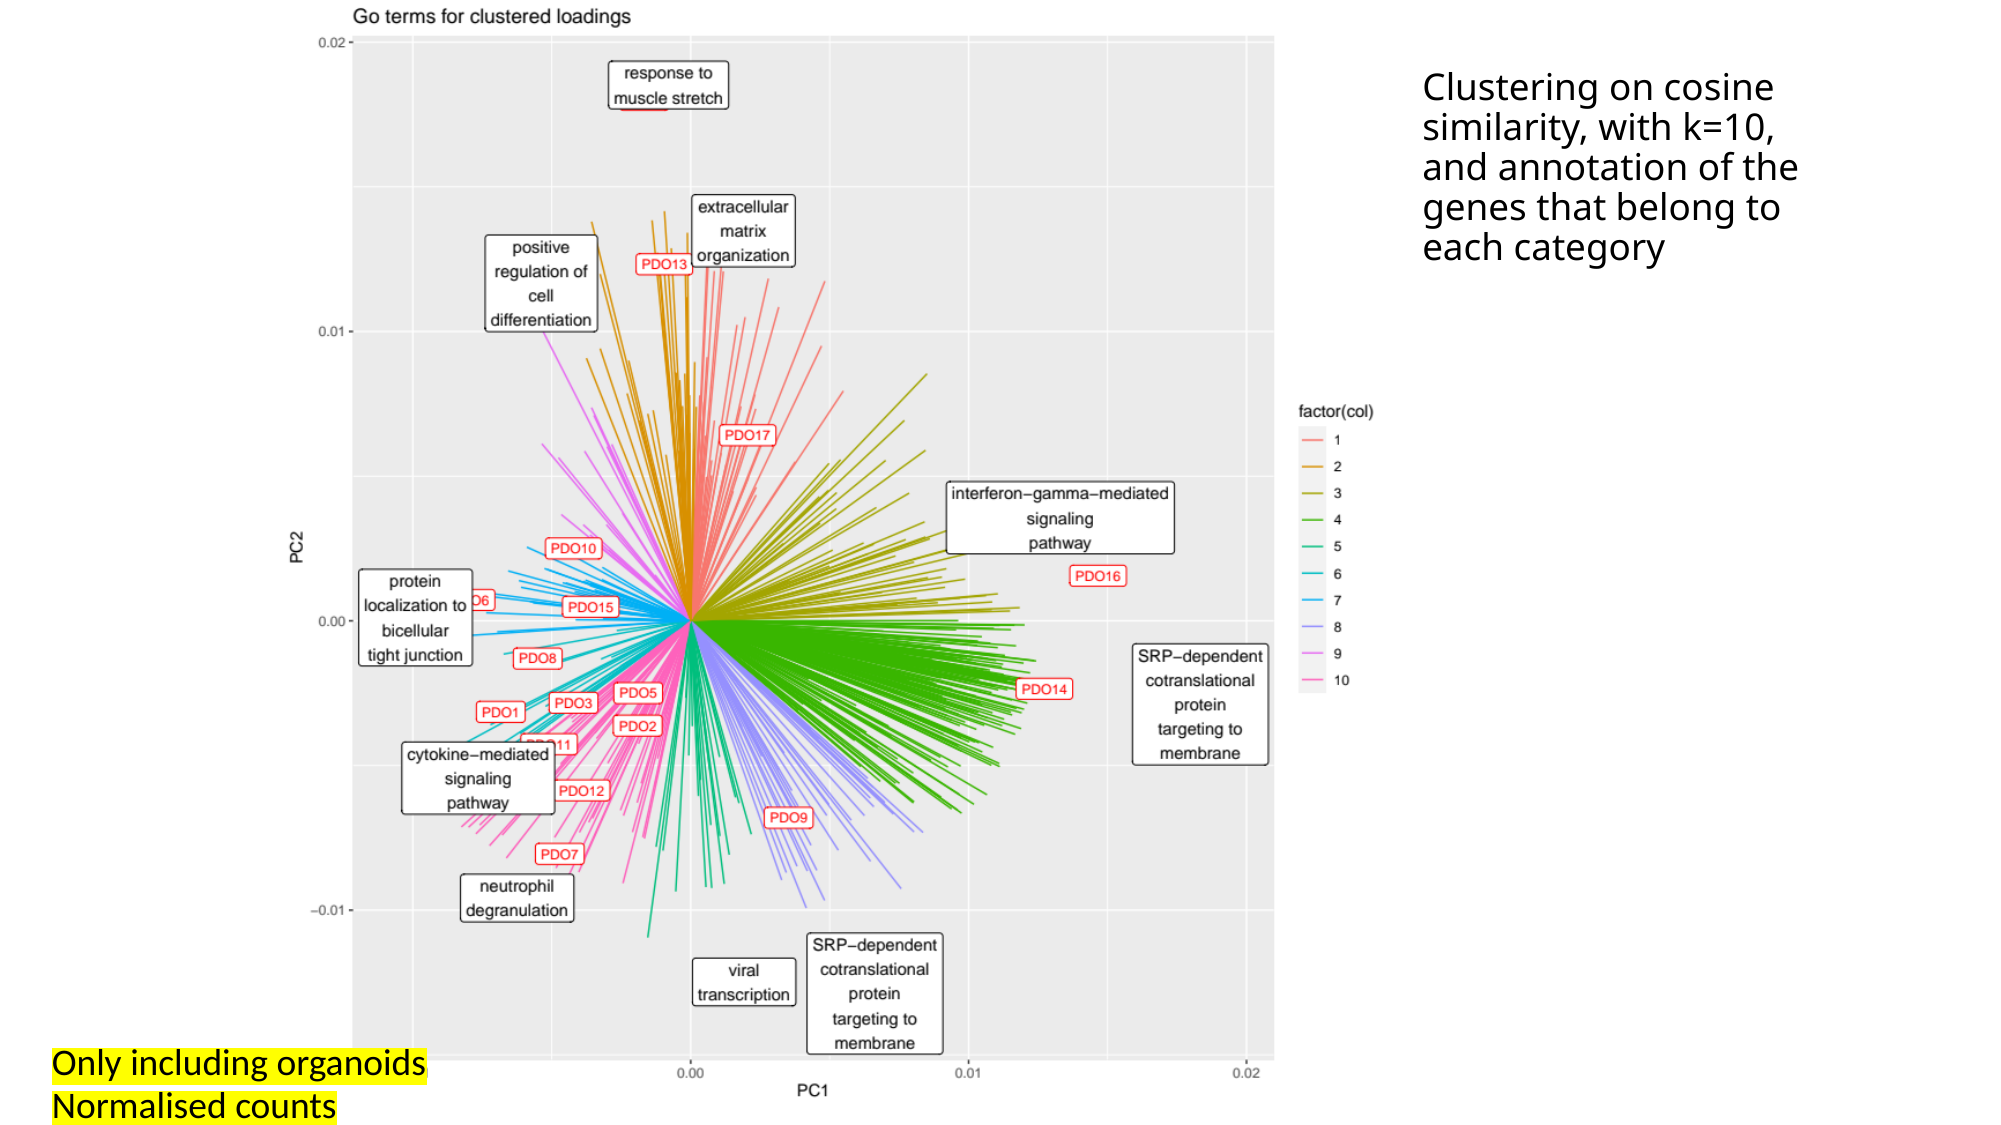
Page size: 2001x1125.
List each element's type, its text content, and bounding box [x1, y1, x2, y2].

text_box Normalised counts [37, 1091, 388, 1125]
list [282, 0, 1389, 1106]
title Clustering on cosine similarity, with k=10, and annotation of the genes that belong to each category [1407, 59, 1863, 278]
text_box Only including organoids [37, 1031, 282, 1091]
